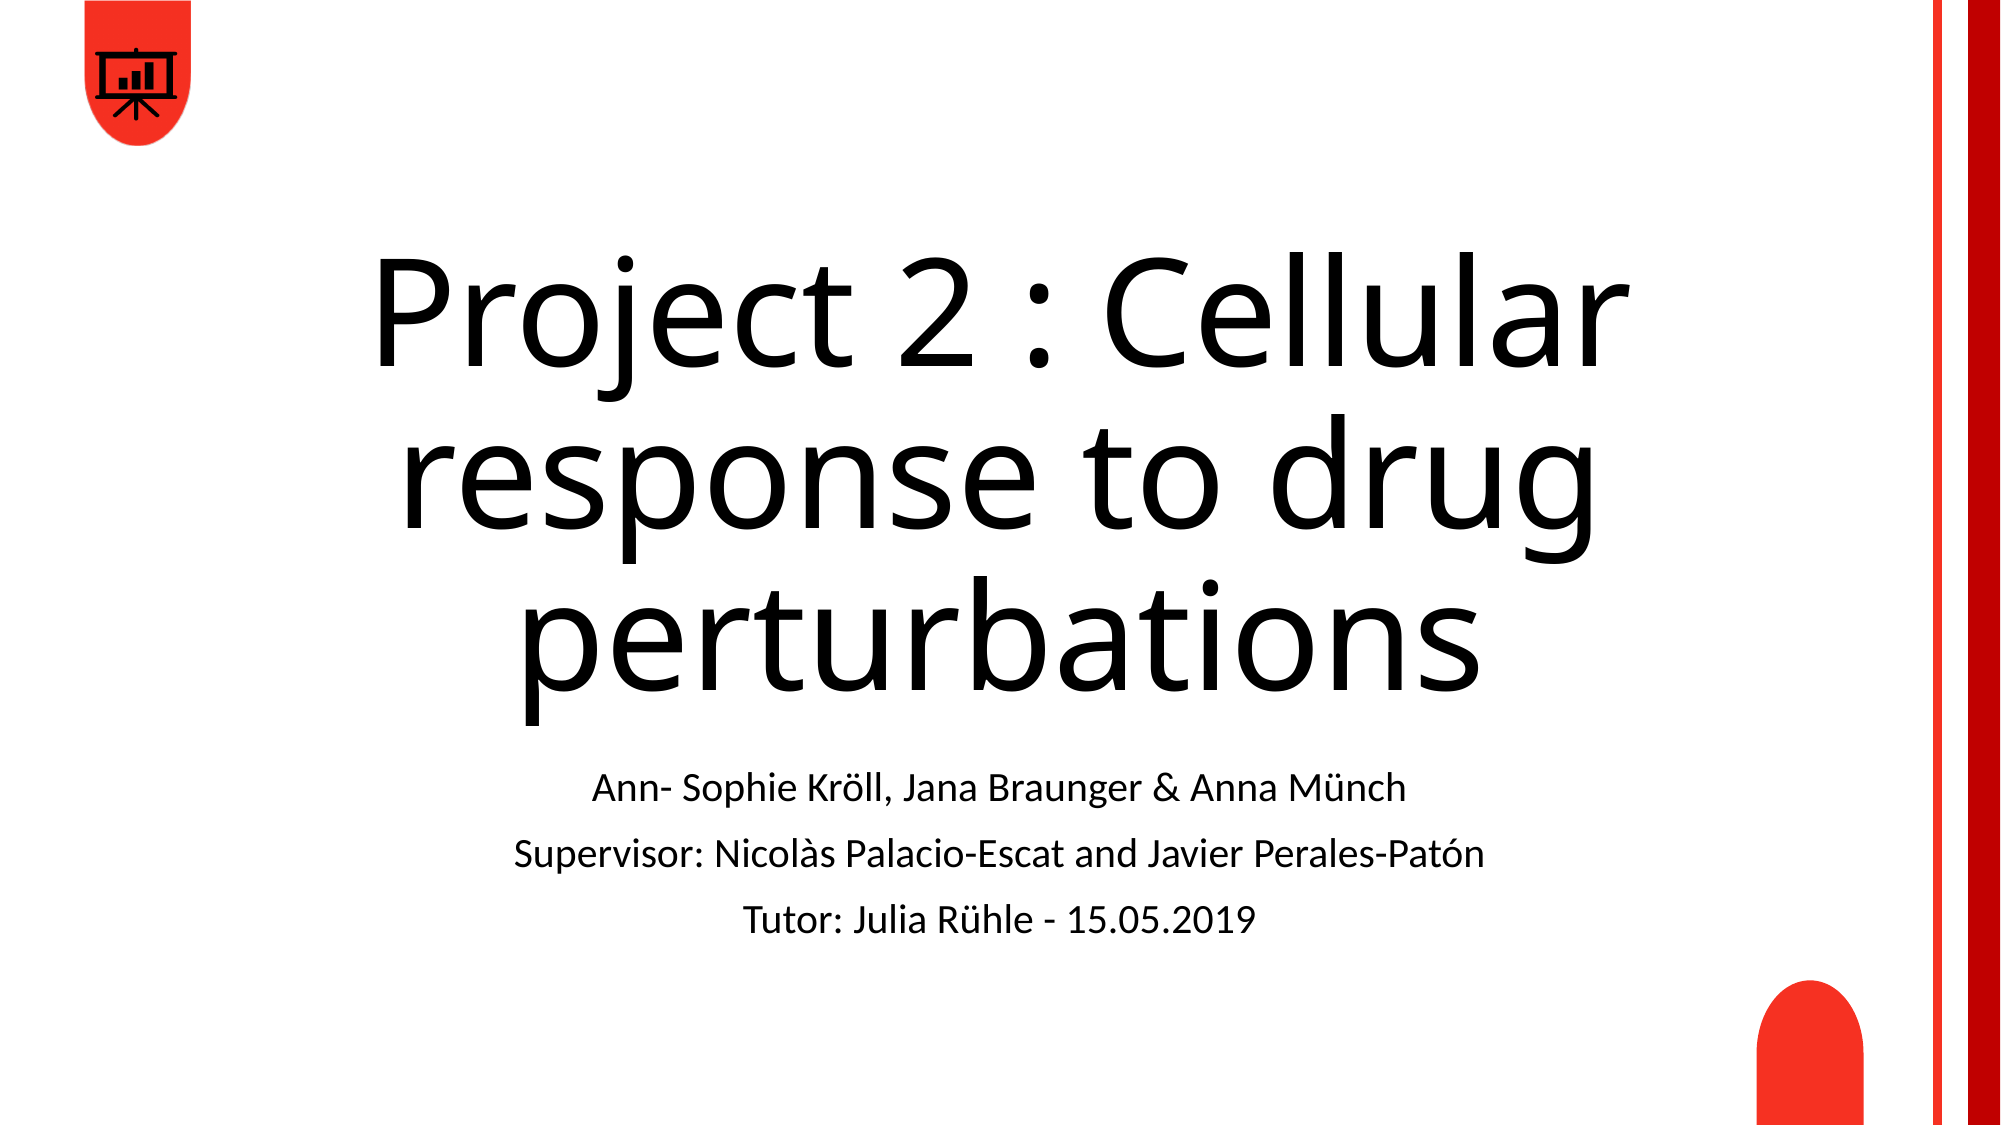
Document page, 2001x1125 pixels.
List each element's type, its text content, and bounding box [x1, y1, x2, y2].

picture [1968, 0, 2001, 1125]
picture [84, 1, 190, 146]
subtitle Ann- Sophie Kröll, Jana Braunger & Anna Münch Supervisor: Nicolàs Palacio-Escat and Javier Perales-Patón Tutor: Julia Rühle - 15.05.2019 [249, 758, 1750, 1030]
title Project 2 : Cellular response to drug perturbations [115, 225, 1884, 731]
